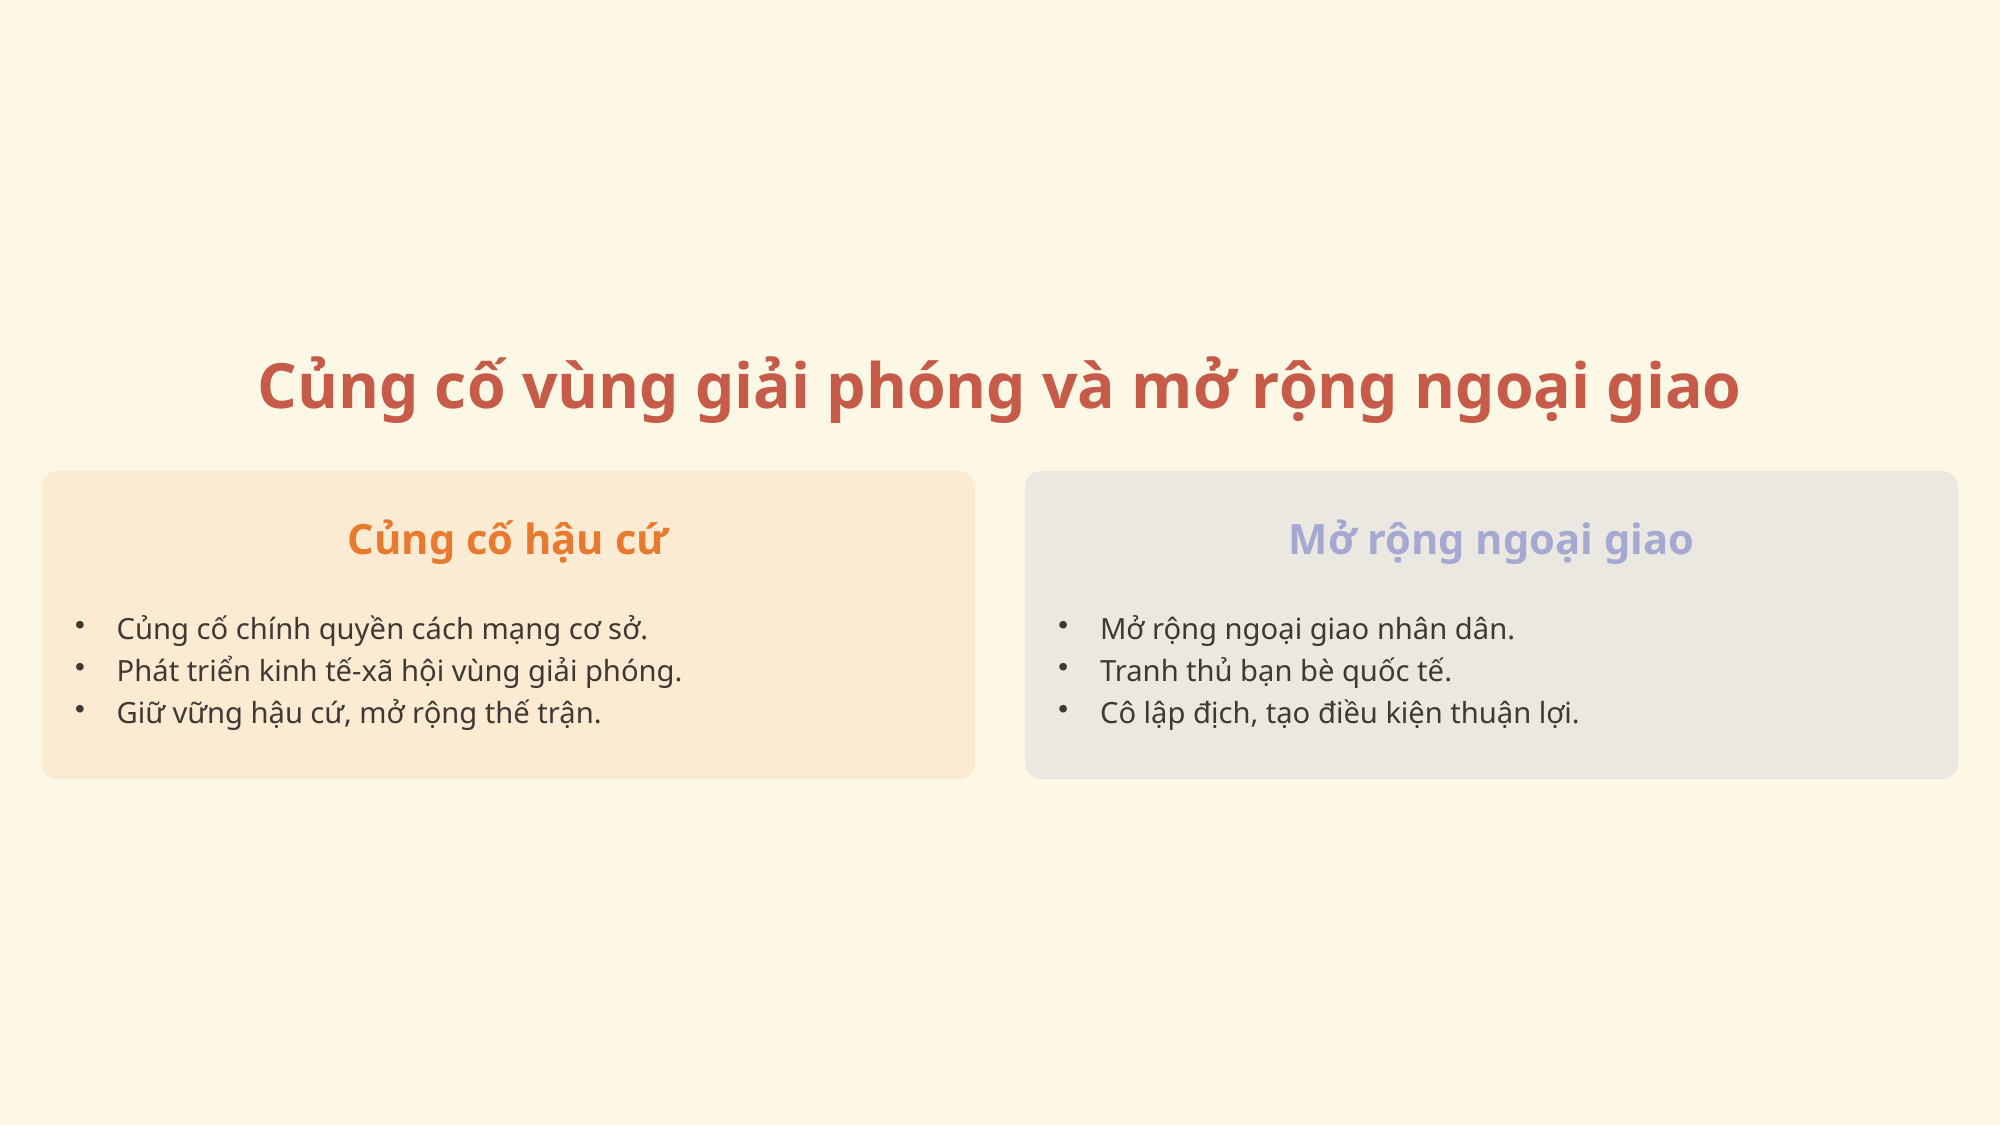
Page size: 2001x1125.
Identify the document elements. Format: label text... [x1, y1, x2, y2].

text_box Củng cố vùng giải phóng và mở rộng ngoại giao [26, 345, 1974, 421]
text_box Mở rộng ngoại giao nhân dân. Tranh thủ bạn bè quốc tế. Cô lập địch, tạo điều kiện thuận lợi. [1058, 587, 1940, 746]
text_box [0, 0, 2000, 1125]
text_box [1024, 470, 1959, 780]
text_box Củng cố hậu cứ [64, 504, 952, 563]
text_box Củng cố chính quyền cách mạng cơ sở. Phát triển kinh tế-xã hội vùng giải phóng. Giữ vững hậu cứ, mở rộng thế trận. [75, 587, 957, 746]
text_box Mở rộng ngoại giao [1047, 504, 1936, 563]
text_box [41, 470, 975, 780]
